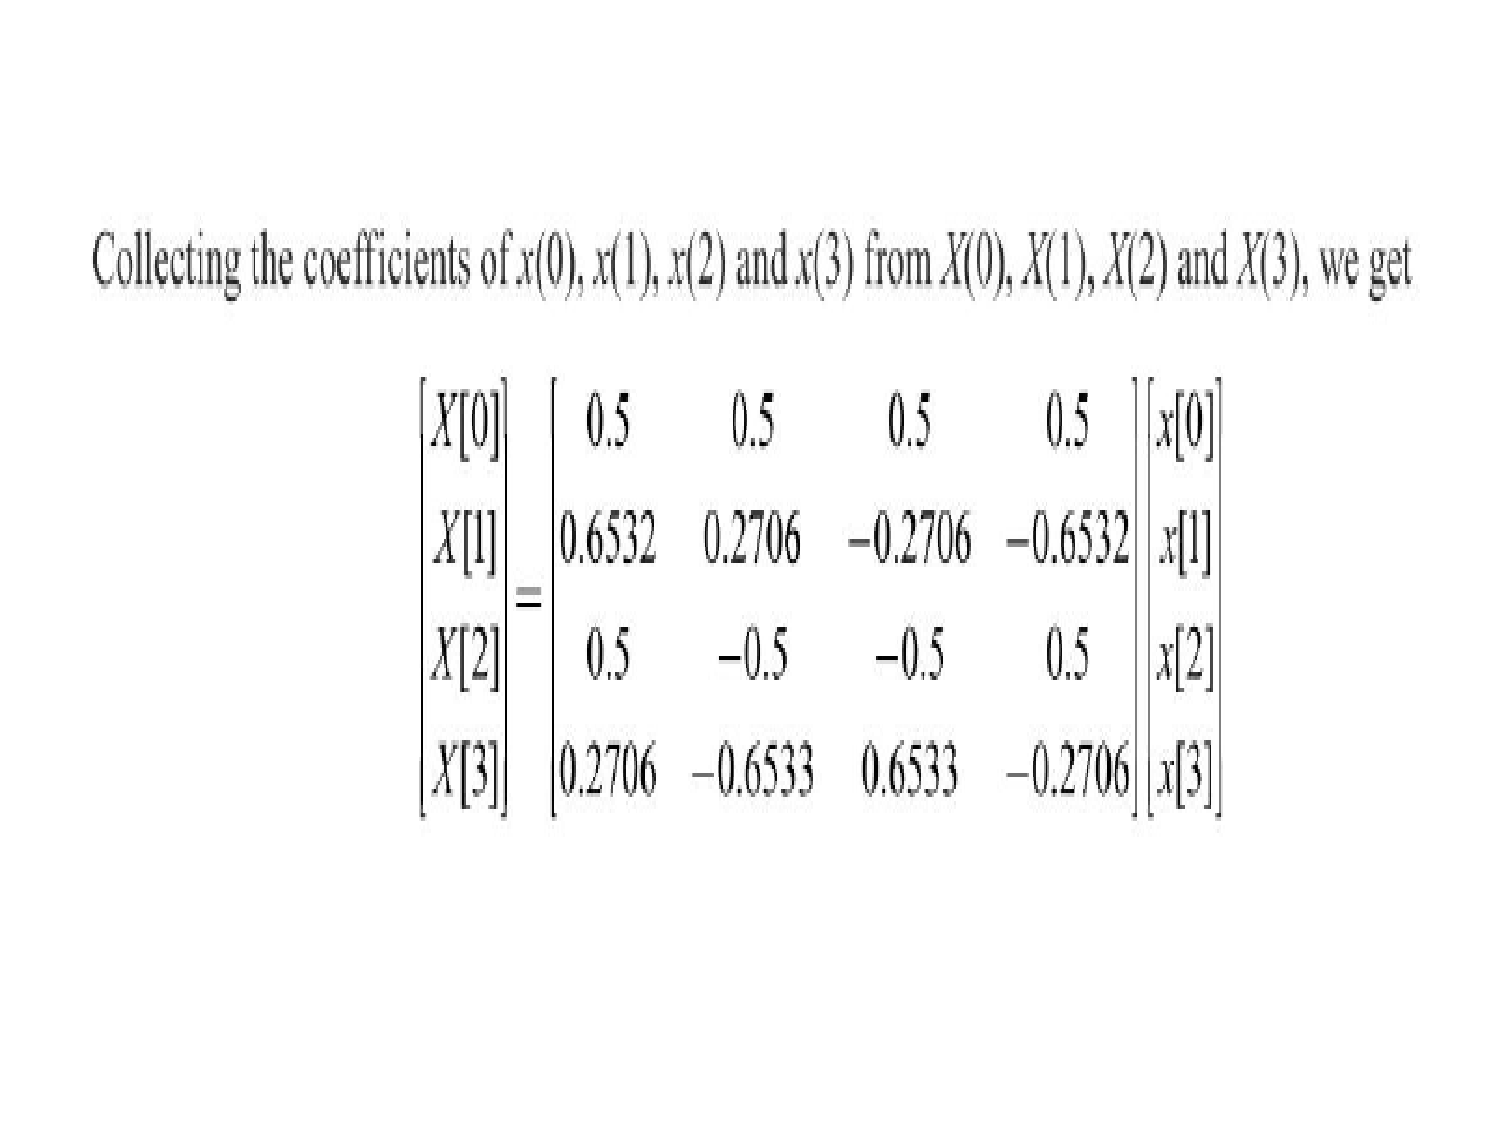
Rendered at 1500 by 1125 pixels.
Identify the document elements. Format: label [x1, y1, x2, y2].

picture [64, 172, 1471, 858]
